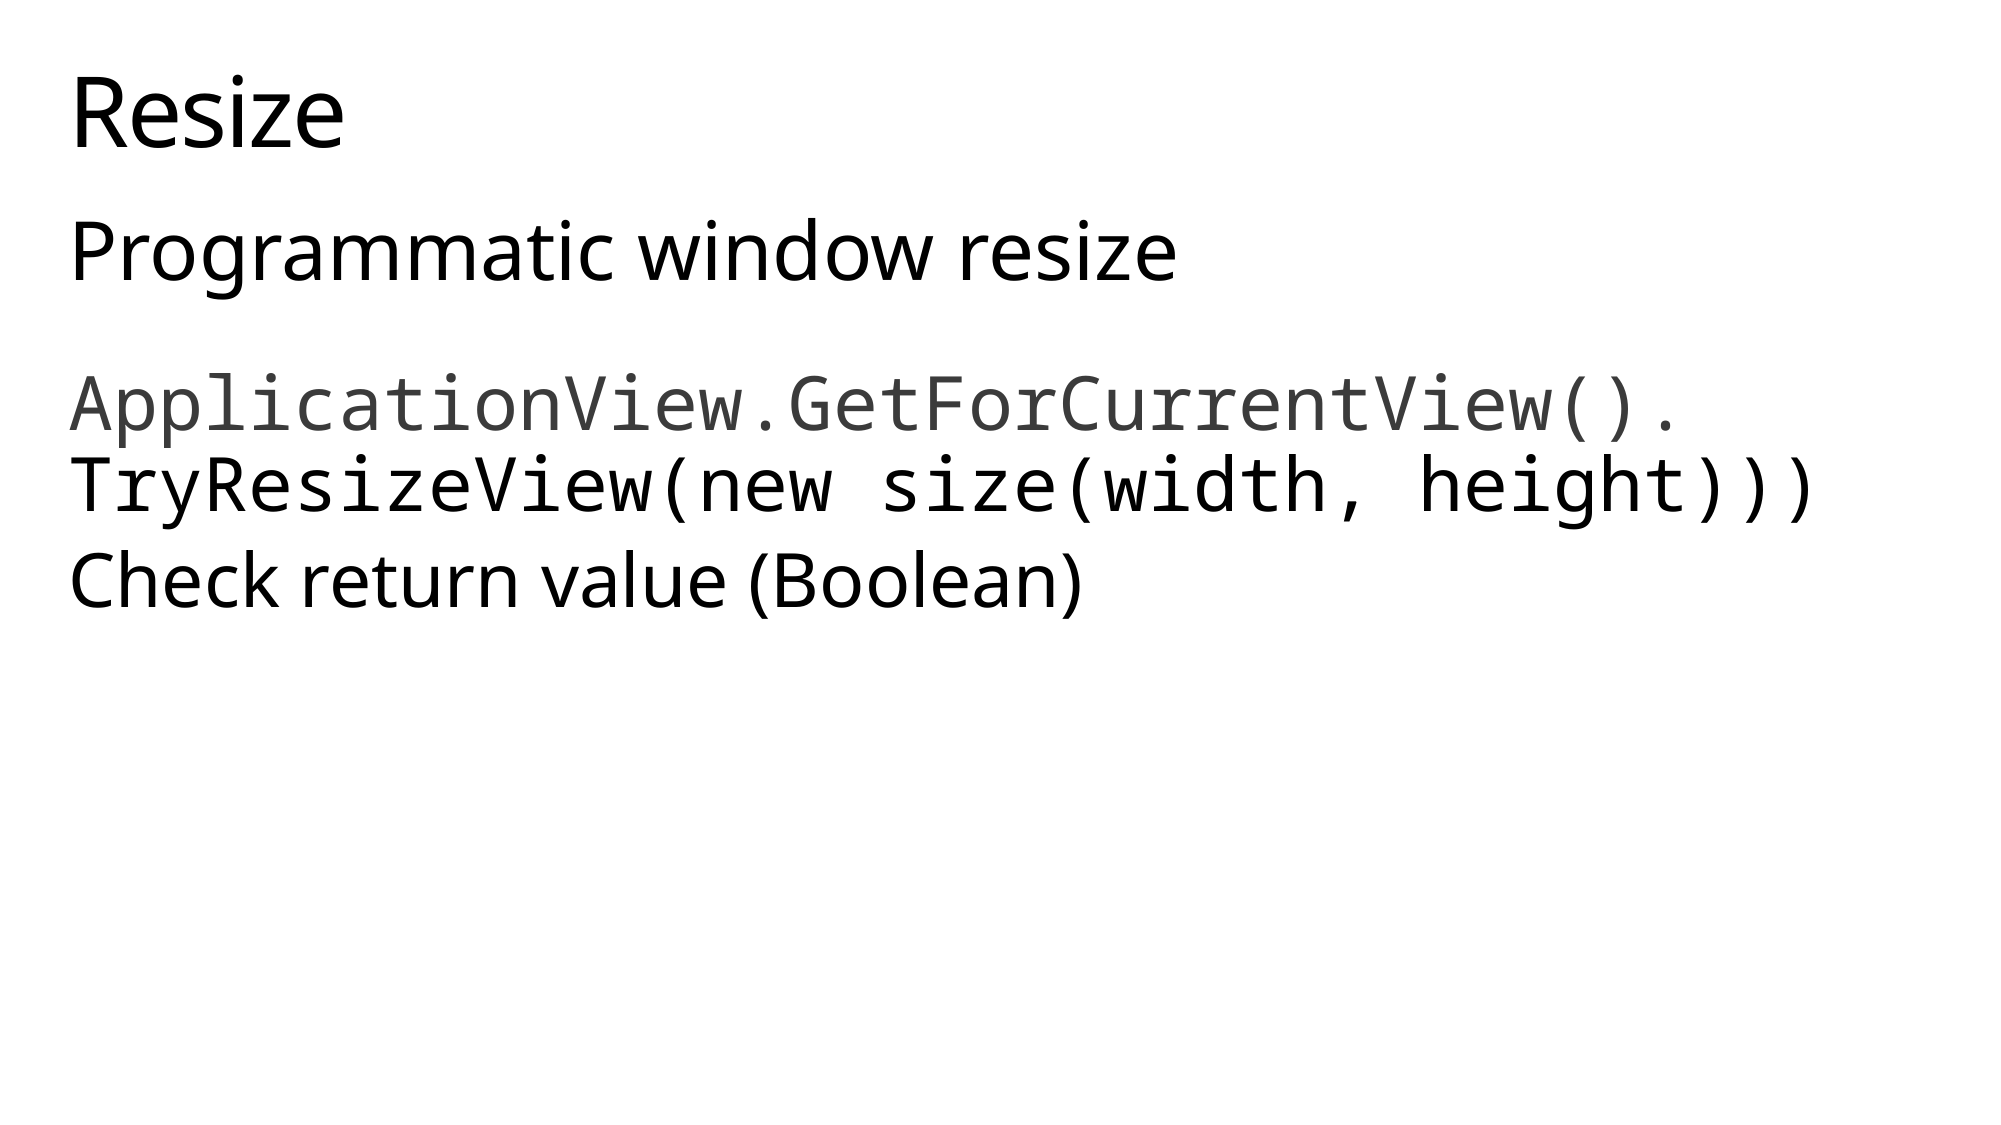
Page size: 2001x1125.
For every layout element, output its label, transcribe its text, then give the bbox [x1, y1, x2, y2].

list Programmatic window resize ApplicationView.GetForCurrentView(). TryResizeView(new size(width, height))) Check return value (Boolean) [44, 195, 1956, 651]
title Resize [44, 47, 1957, 196]
